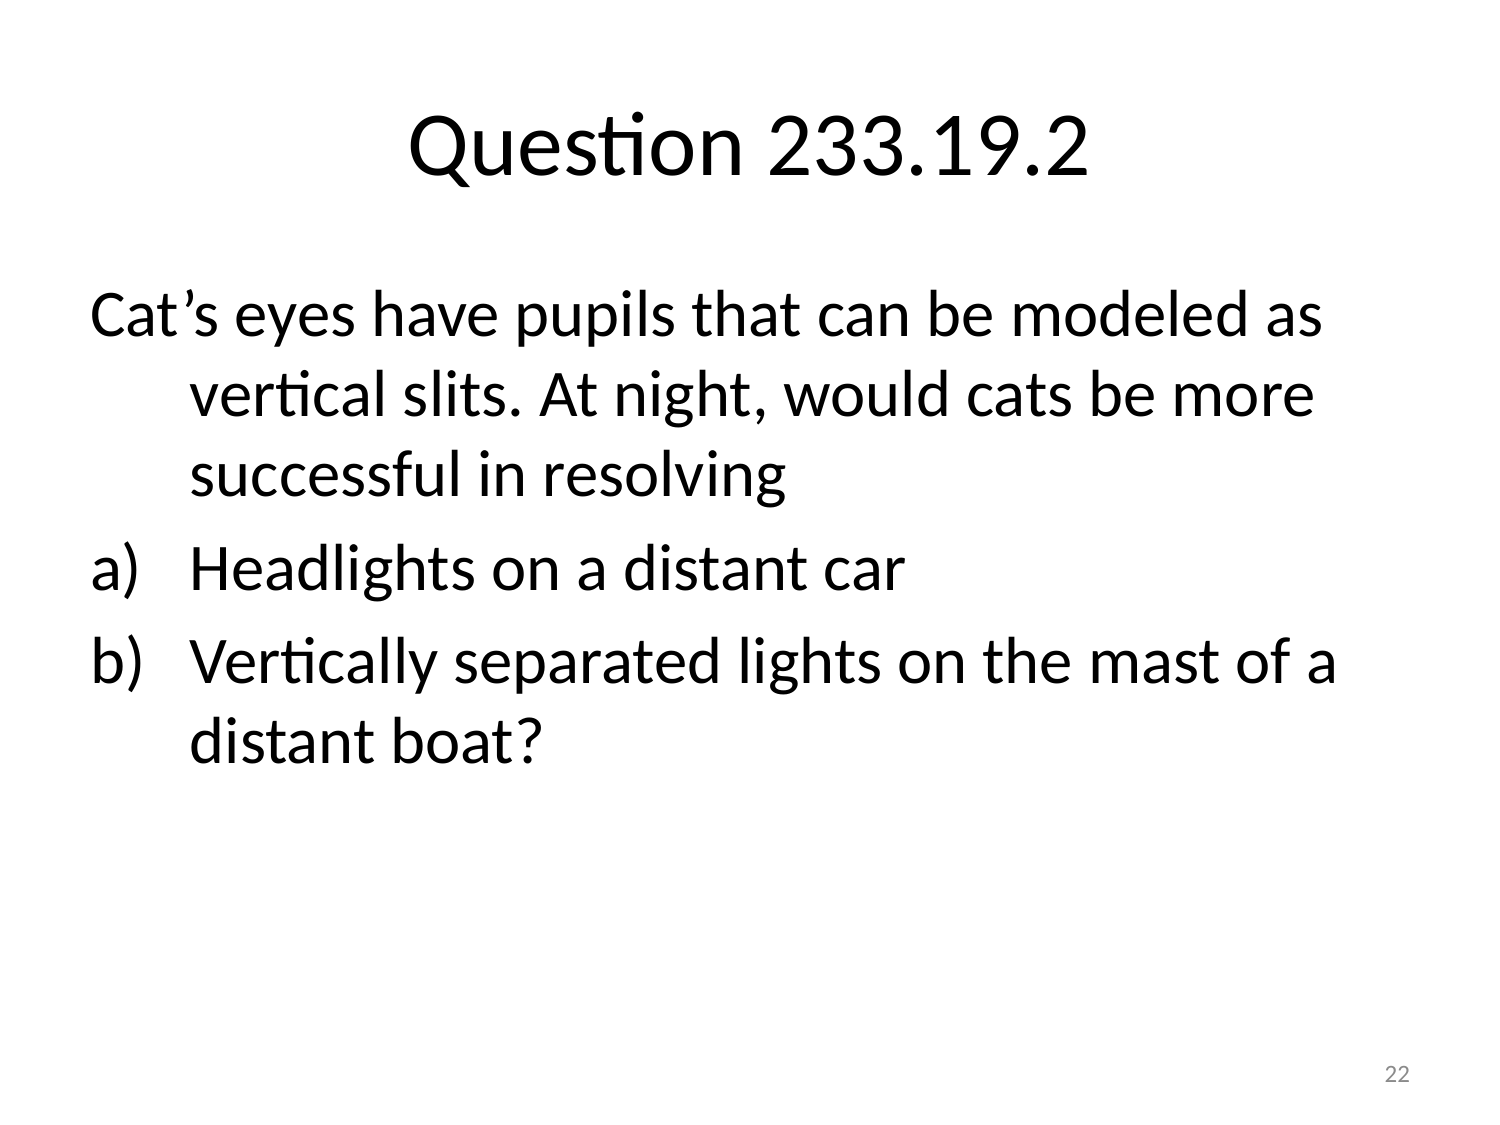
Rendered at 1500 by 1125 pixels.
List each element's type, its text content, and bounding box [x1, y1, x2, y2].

list Cat’s eyes have pupils that can be modeled as vertical slits. At night, would cats be more successful in resolving Headlights on a distant car Vertically separated lights on the mast of a distant boat? [75, 262, 1425, 1005]
slide_number 22 [1074, 1042, 1425, 1103]
title Question 233.19.2 [75, 45, 1425, 233]
